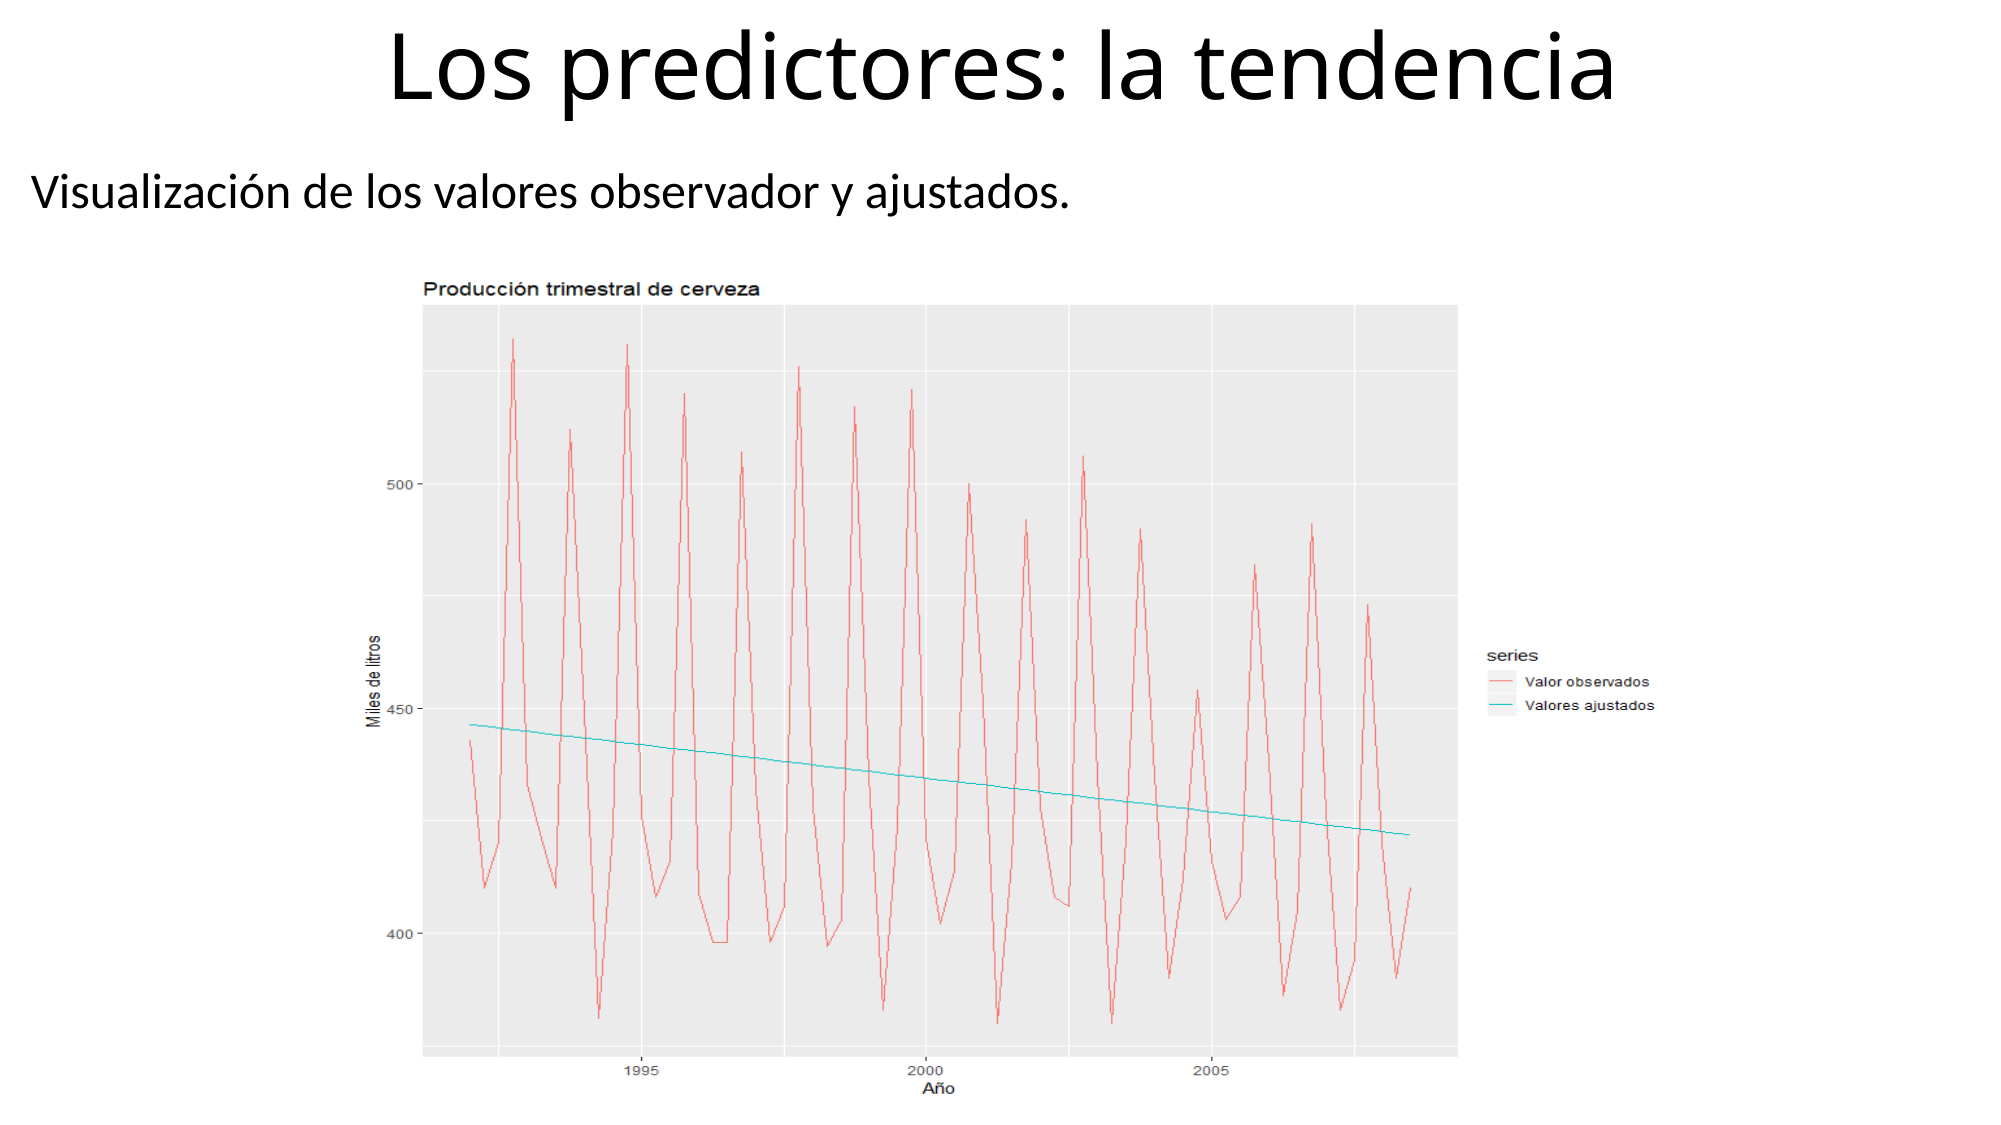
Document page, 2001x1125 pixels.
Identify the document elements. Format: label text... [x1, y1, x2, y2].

list Visualización de los valores observador y ajustados. [15, 158, 1741, 872]
picture [354, 273, 1675, 1104]
title Los predictores: la tendencia [44, 7, 1962, 133]
